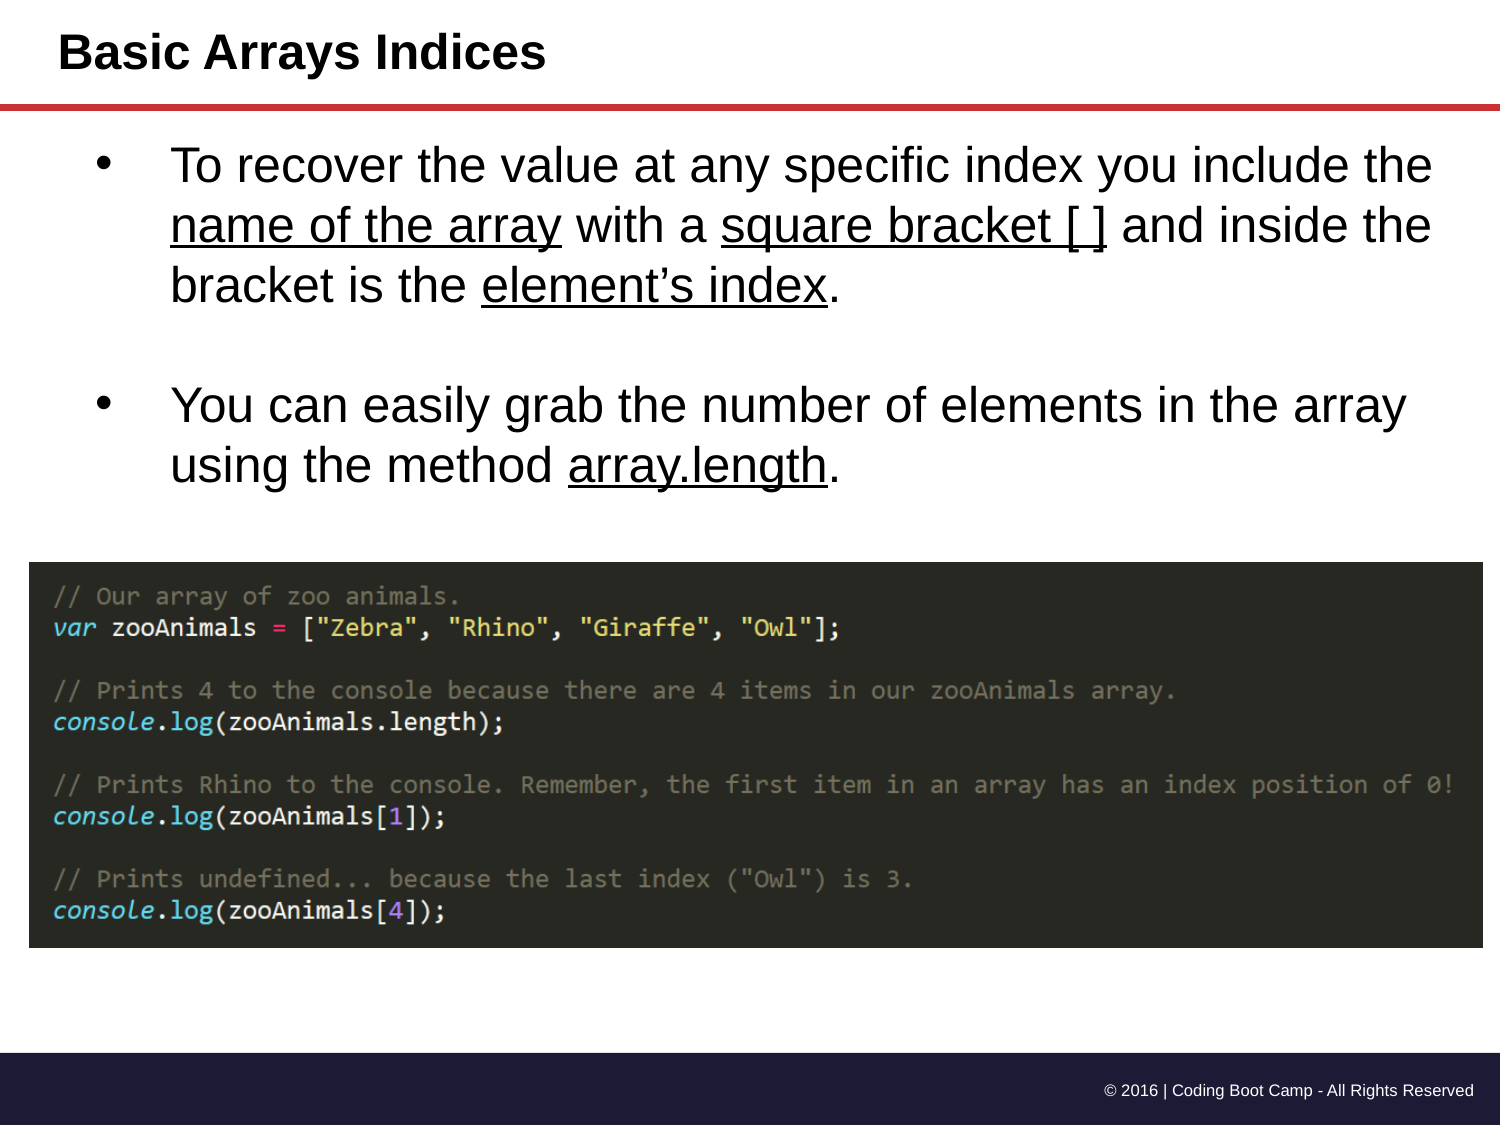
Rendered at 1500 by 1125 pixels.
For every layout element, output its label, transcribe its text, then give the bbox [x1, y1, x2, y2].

title Basic Arrays Indices [49, 0, 948, 108]
text_box To recover the value at any specific index you include the name of the array with a square bracket [ ] and inside the bracket is the element’s index. You can easily grab the number of elements in the array using the method array.length. [49, 124, 1463, 500]
picture [29, 562, 1483, 948]
